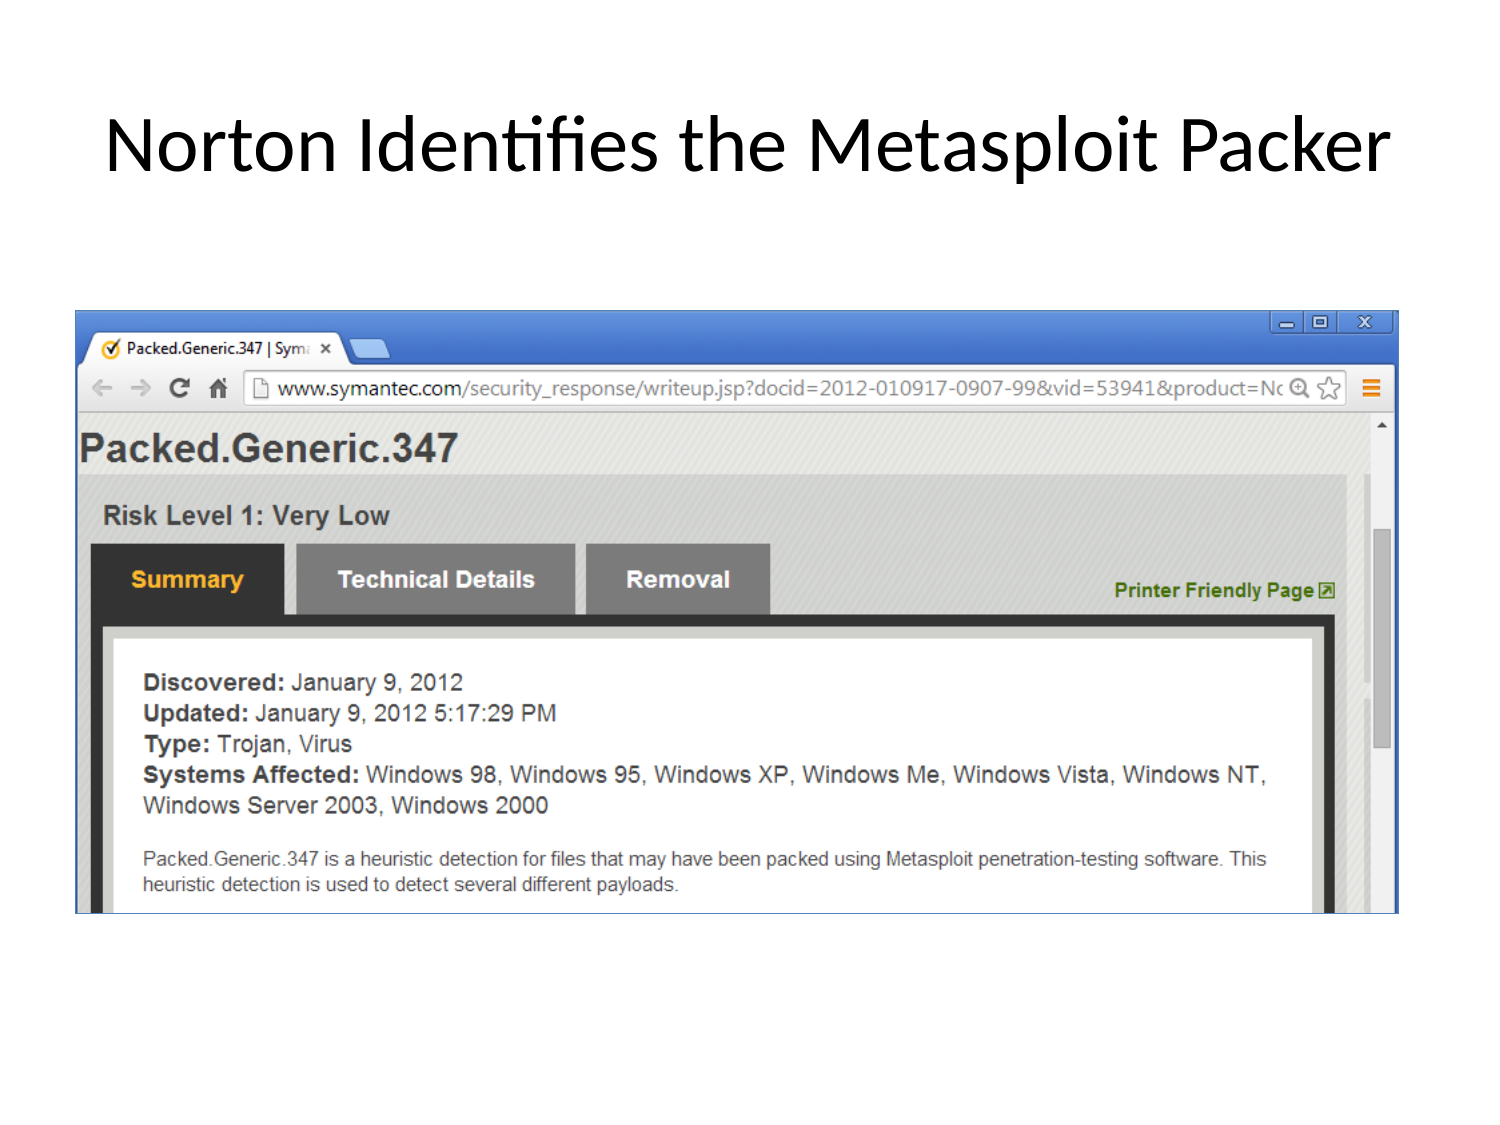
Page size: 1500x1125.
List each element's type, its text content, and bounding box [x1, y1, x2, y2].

picture [74, 310, 1399, 915]
title Norton Identifies the Metasploit Packer [75, 45, 1425, 233]
